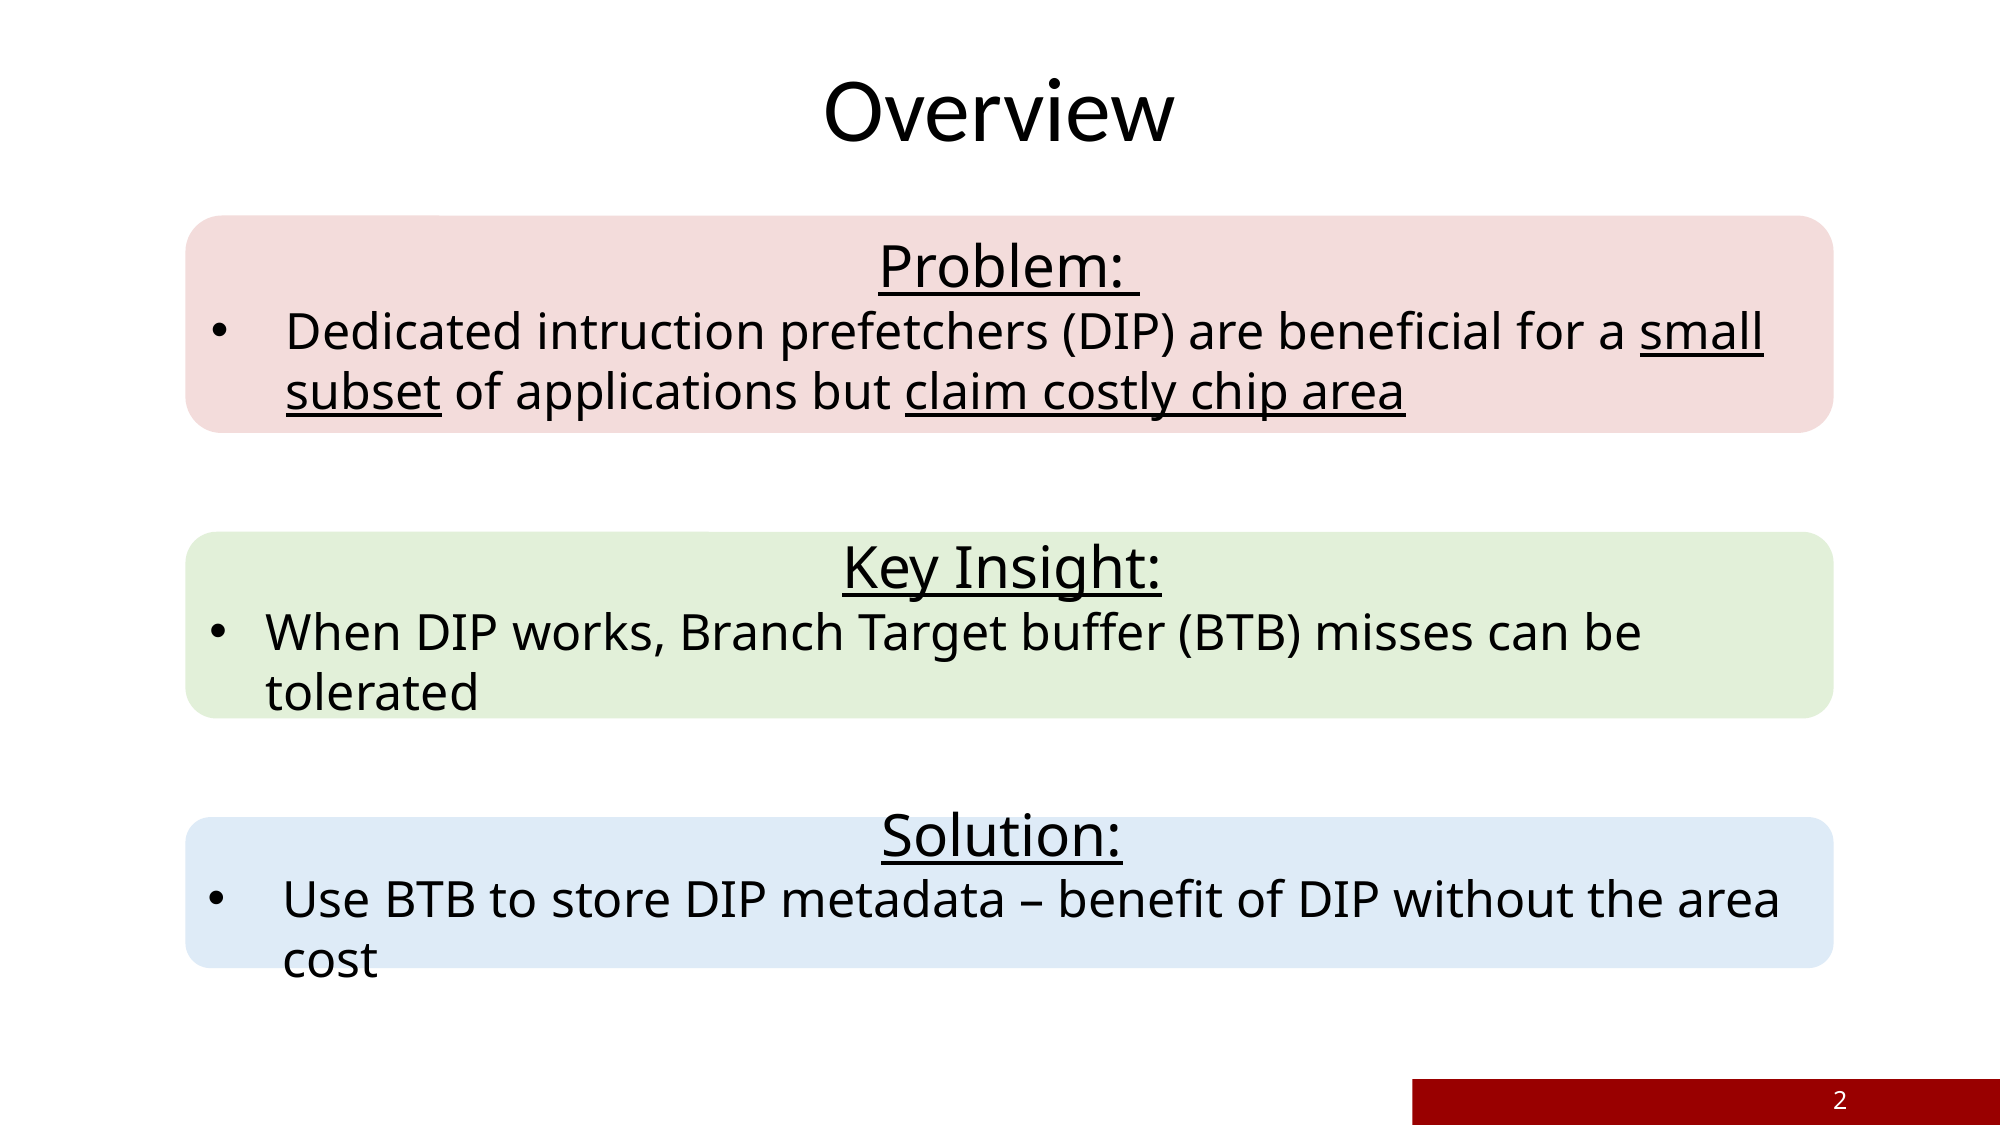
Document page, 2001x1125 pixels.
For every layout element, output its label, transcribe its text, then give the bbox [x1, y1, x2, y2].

text_box Problem: Dedicated intruction prefetchers (DIP) are beneficial for a small subset of applications but claim costly chip area [184, 214, 1835, 435]
text_box Key Insight: When DIP works, Branch Target buffer (BTB) misses can be tolerated [184, 530, 1835, 720]
title Overview [137, 3, 1863, 221]
text_box Solution: Use BTB to store DIP metadata – benefit of DIP without the area cost [184, 816, 1835, 970]
